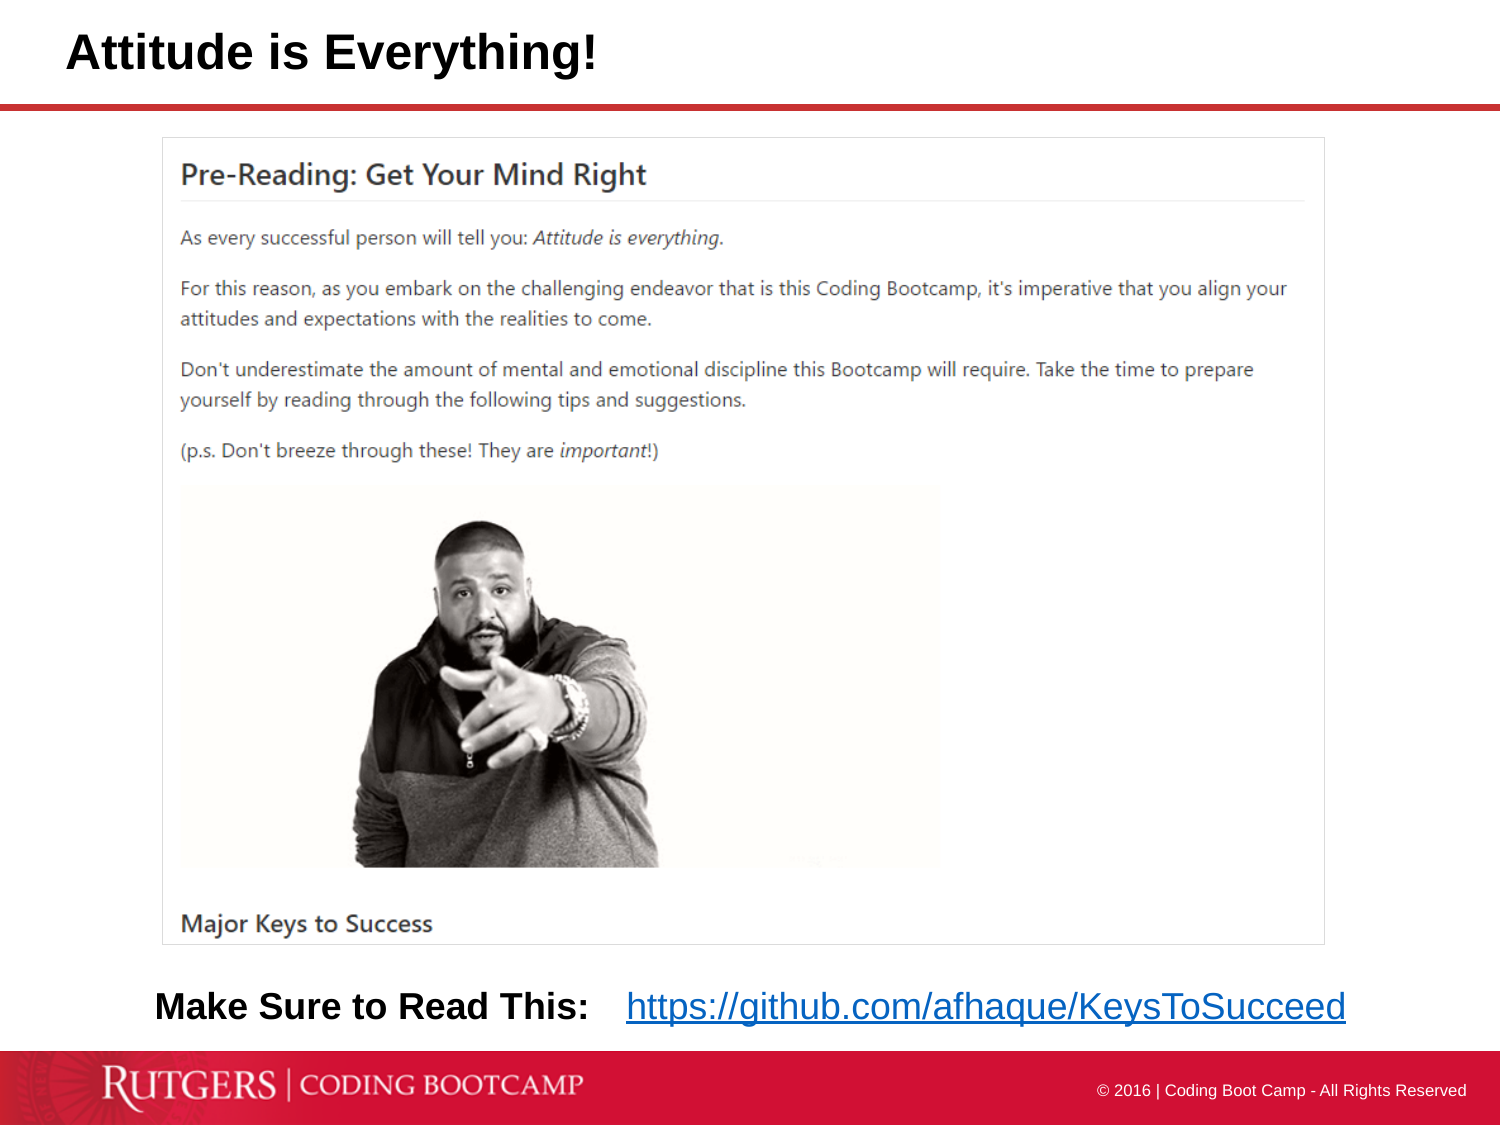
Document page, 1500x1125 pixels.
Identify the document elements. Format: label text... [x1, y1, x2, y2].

picture [162, 137, 1325, 945]
text_box https://github.com/afhaque/KeysToSucceed [611, 974, 1362, 1080]
text_box Make Sure to Read This: [139, 974, 605, 1035]
picture [0, 1051, 650, 1125]
title Attitude is Everything! [50, 0, 948, 108]
